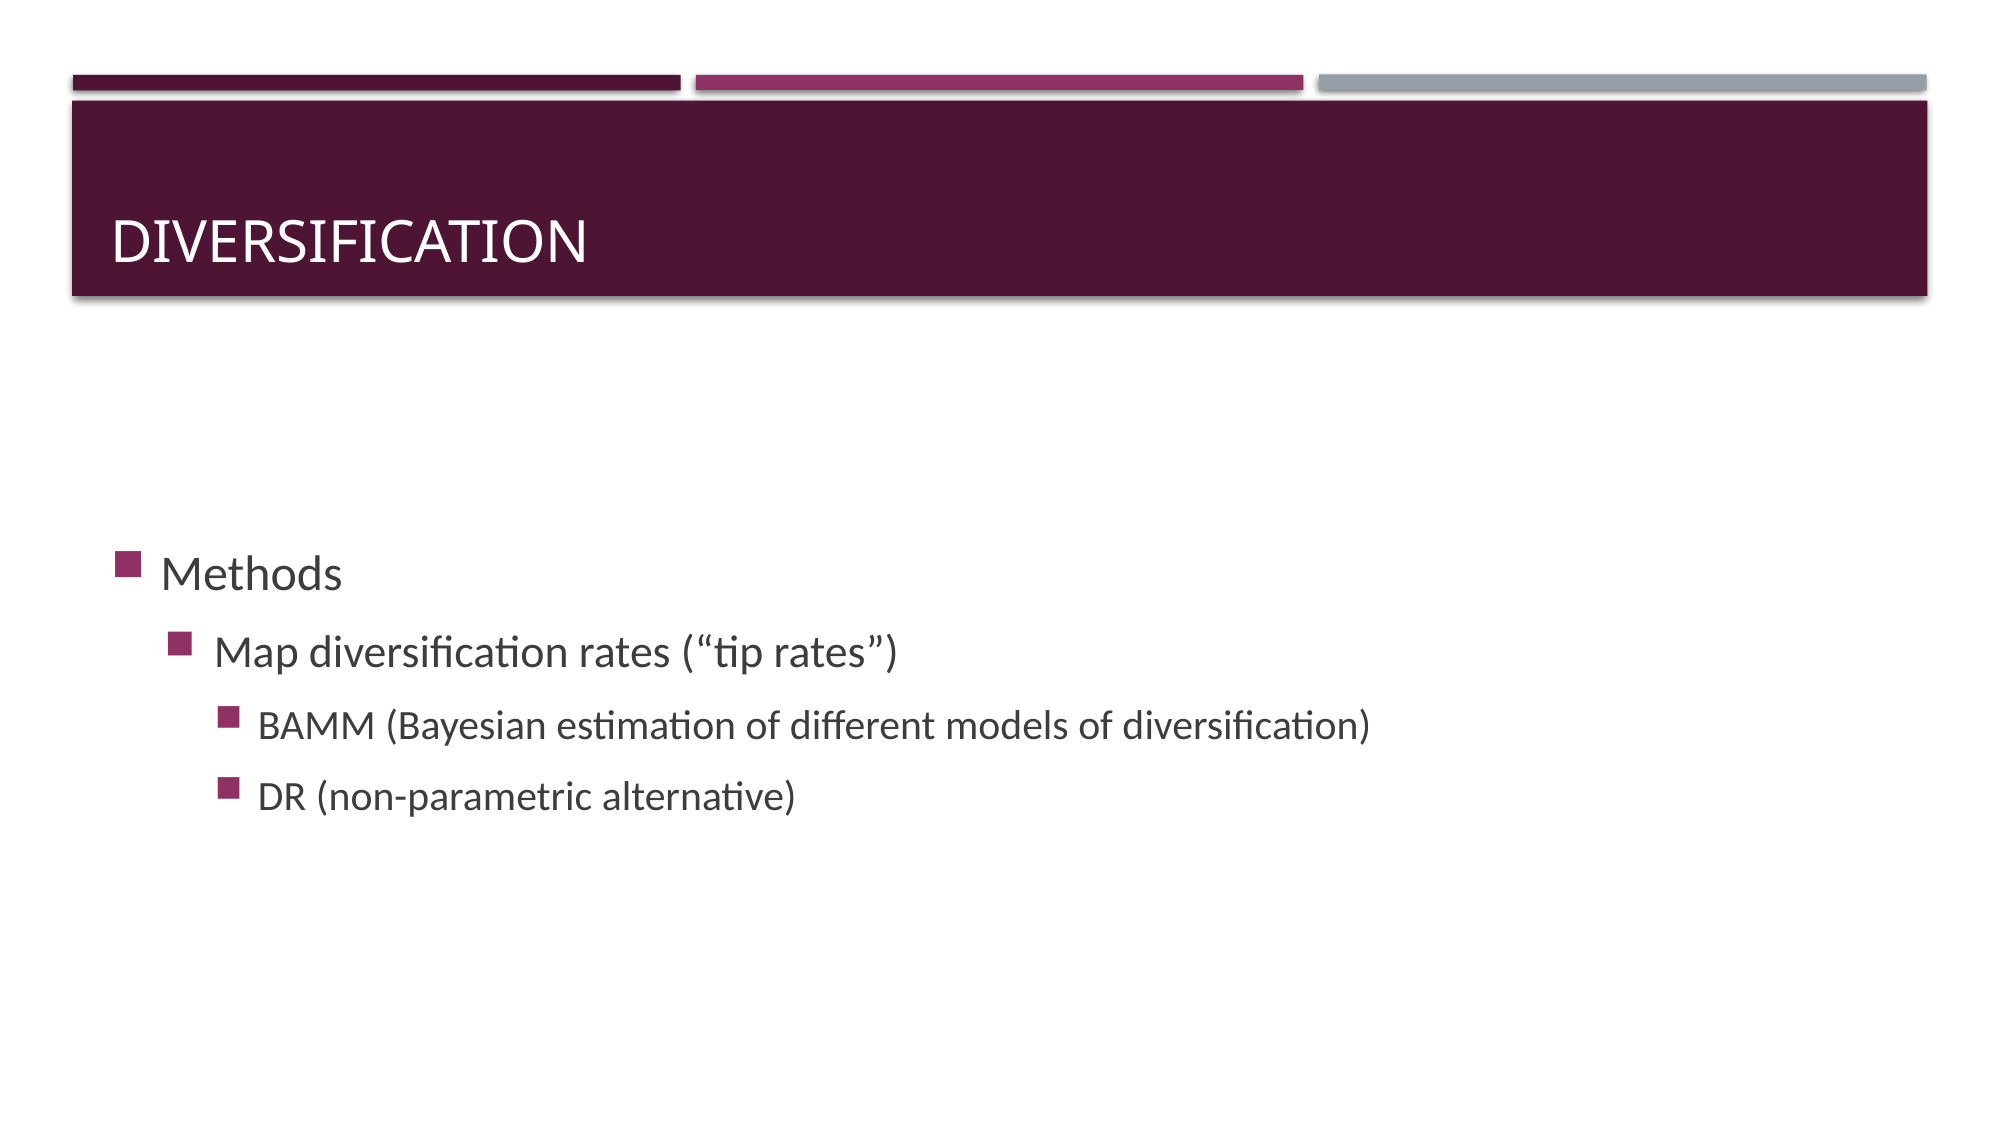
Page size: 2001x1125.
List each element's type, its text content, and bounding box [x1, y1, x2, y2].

title Diversification [95, 115, 1905, 282]
list Methods Map diversification rates (“tip rates”) BAMM (Bayesian estimation of different models of diversification) DR (non-parametric alternative) [95, 357, 1845, 1084]
